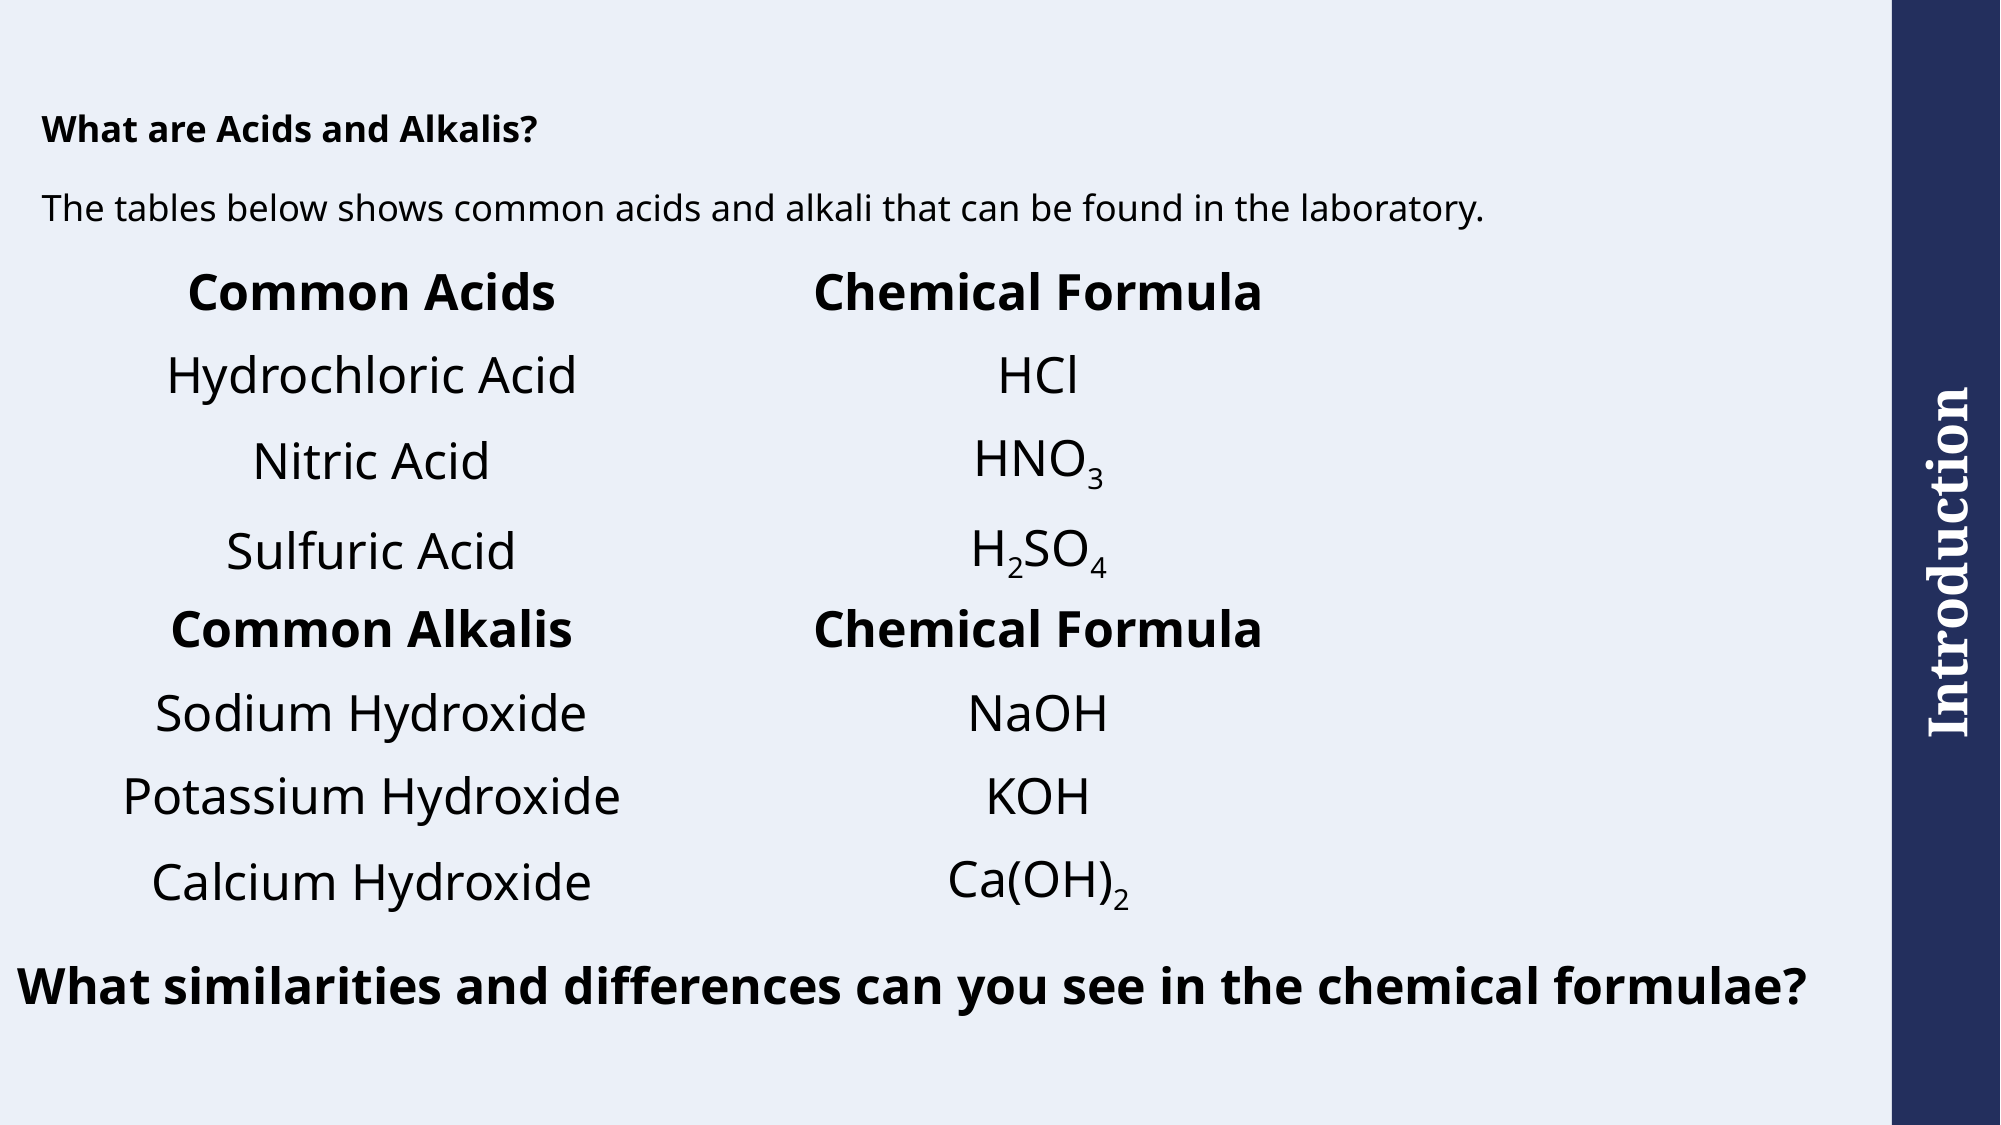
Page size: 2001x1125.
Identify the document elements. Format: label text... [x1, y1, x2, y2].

table_cell HNO3 [705, 416, 1372, 505]
table_header Common Alkalis [39, 587, 705, 670]
table_cell HCl [705, 333, 1372, 416]
title What are Acids and Alkalis? The tables below shows common acids and alkali that can be found in the laboratory. [41, 110, 1784, 229]
table_cell Ca(OH)2 [705, 837, 1372, 926]
table_cell H2SO4 [705, 505, 1372, 587]
table_cell Sulfuric Acid [39, 505, 705, 587]
table_cell Potassium Hydroxide [39, 753, 705, 837]
table_cell KOH [705, 753, 1372, 837]
table_header Chemical Formula [705, 249, 1372, 333]
table_header Common Acids [39, 249, 705, 333]
table_cell NaOH [705, 670, 1372, 753]
text_box What similarities and differences can you see in the chemical formulae? [0, 947, 1847, 1022]
table_cell Calcium Hydroxide [39, 837, 705, 926]
table_cell Hydrochloric Acid [39, 333, 705, 416]
table_cell Sodium Hydroxide [39, 670, 705, 753]
table_cell Nitric Acid [39, 416, 705, 505]
table_header Chemical Formula [705, 587, 1372, 670]
